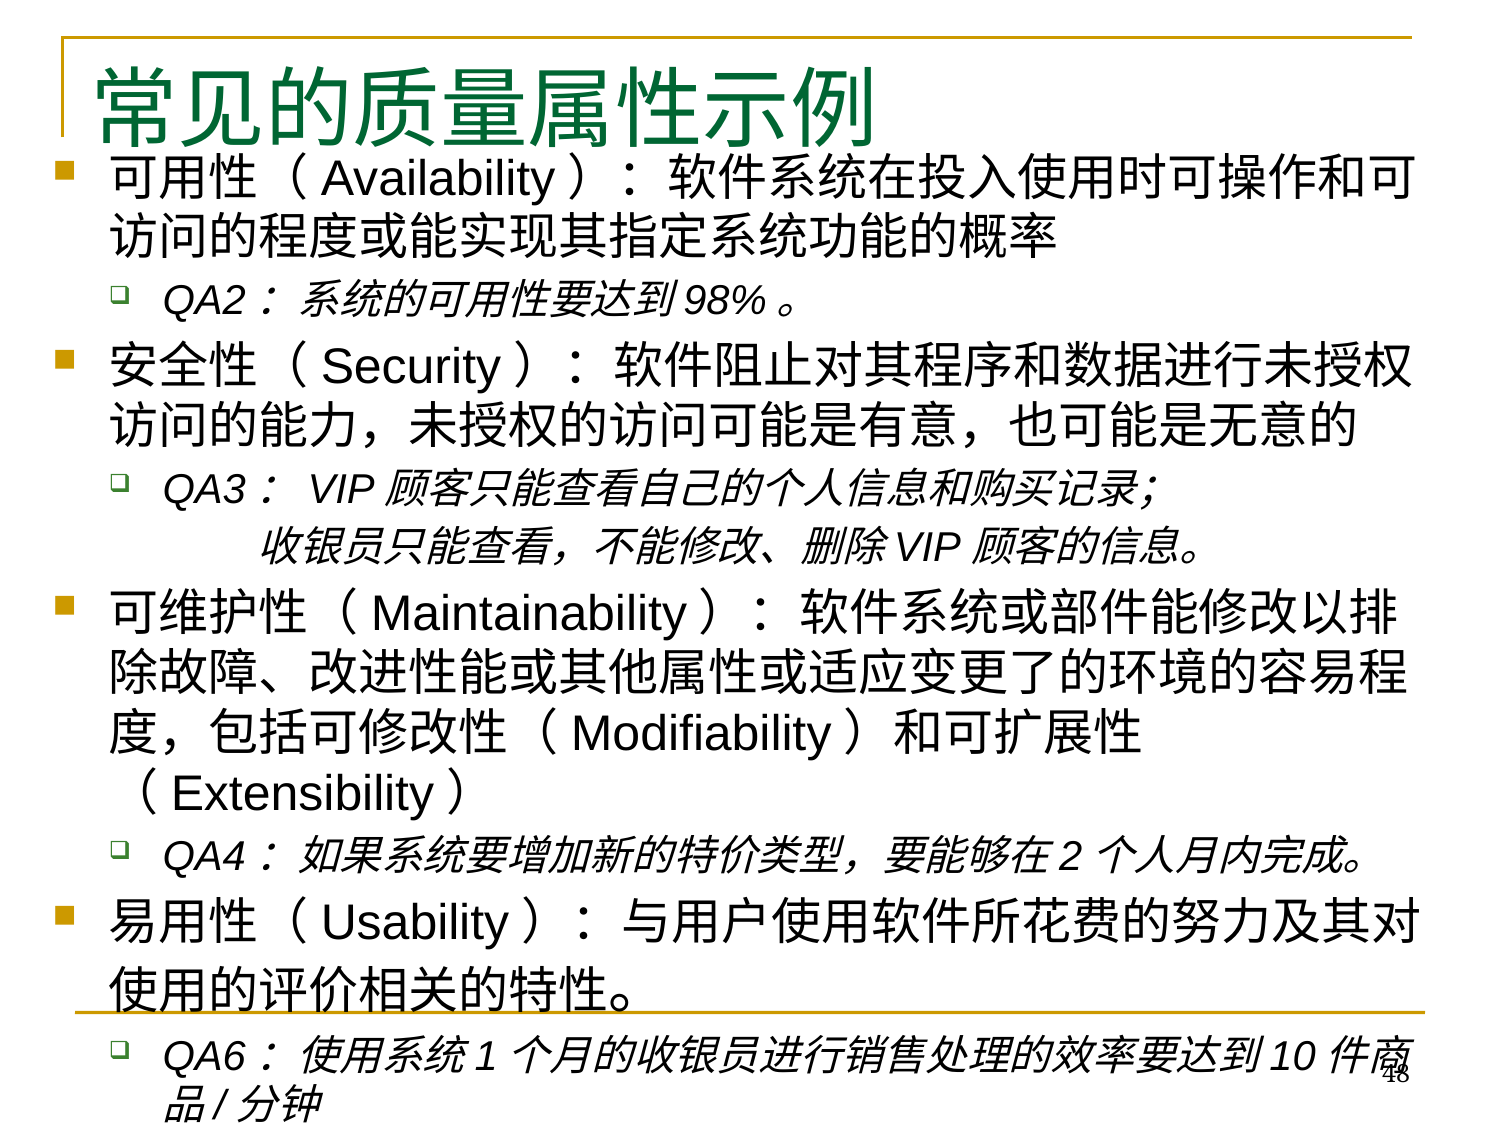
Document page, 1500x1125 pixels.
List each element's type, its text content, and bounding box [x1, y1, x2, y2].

title 常见的质量属性示例 [75, 45, 1425, 137]
slide_number 48 [1074, 1023, 1426, 1100]
list 可用性（Availability）：软件系统在投入使用时可操作和可访问的程度或能实现其指定系统功能的概率 QA2：系统的可用性要达到98%。 安全性（Security）：软件阻止对其程序和数据进行未授权访问的能力，未授权的访问可能是有意，也可能是无意的 QA3：VIP顾客只能查看自己的个人信息和购买记录； 收银员只能查看，不能修改、删除VIP顾客的信息。 可维护性（Maintainability）：软件系统或部件能修改以排除故障、改进性能或其他属性或适应变更了的环境的容易程度，包括可修改性（Modifiability）和可扩展性（Extensibility） QA4：如果系统要增加新的特价类型，要能够在2个人月内完成。 易用性（Usability）：与用户使用软件所花费的努力及其对使用的评价相关的特性。 QA6：使用系统1个月的收银员进行销售处理的效率要达到10件商品/分钟 [37, 137, 1463, 1075]
